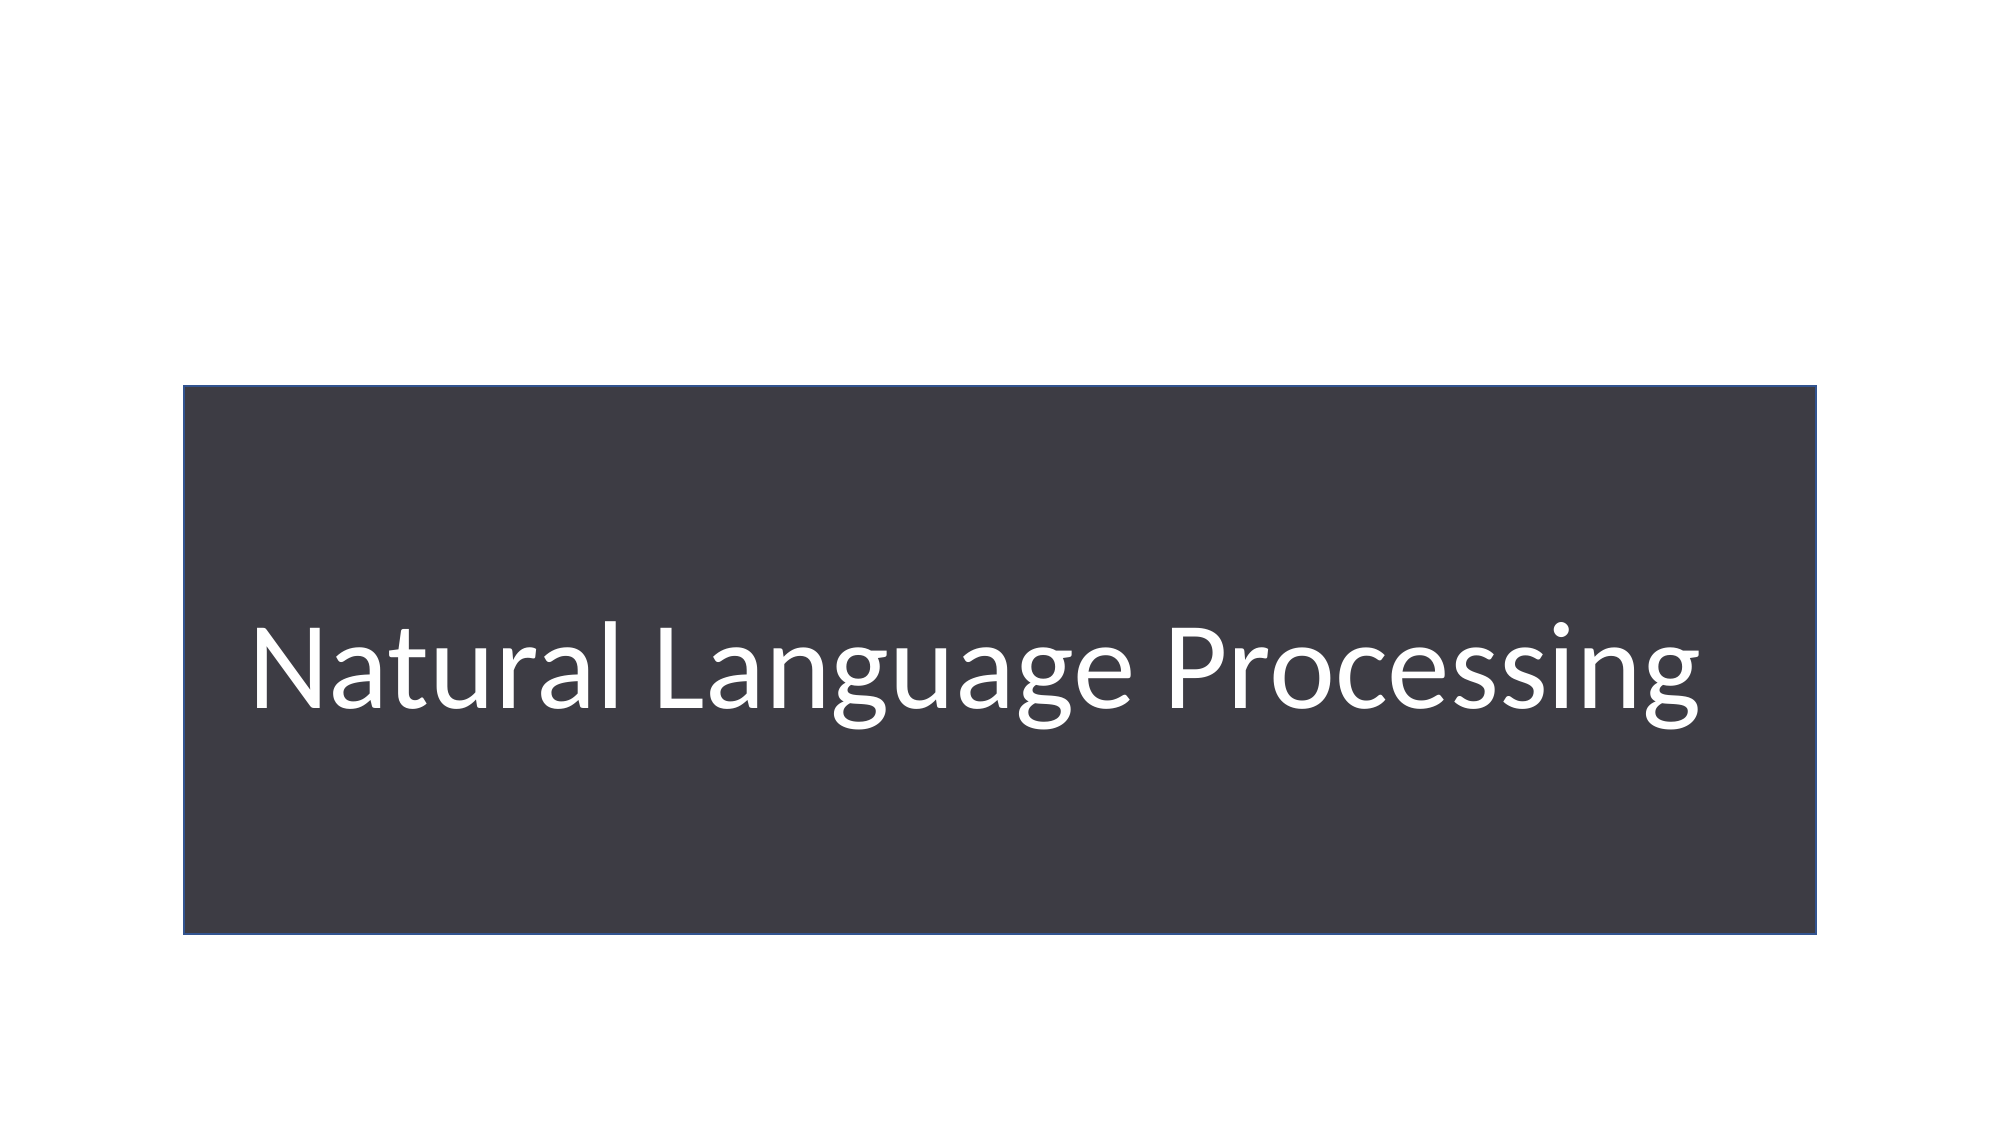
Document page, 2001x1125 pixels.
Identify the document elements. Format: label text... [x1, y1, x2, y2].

text_box Natural Language Processing [233, 576, 1718, 742]
text_box [183, 385, 1817, 935]
